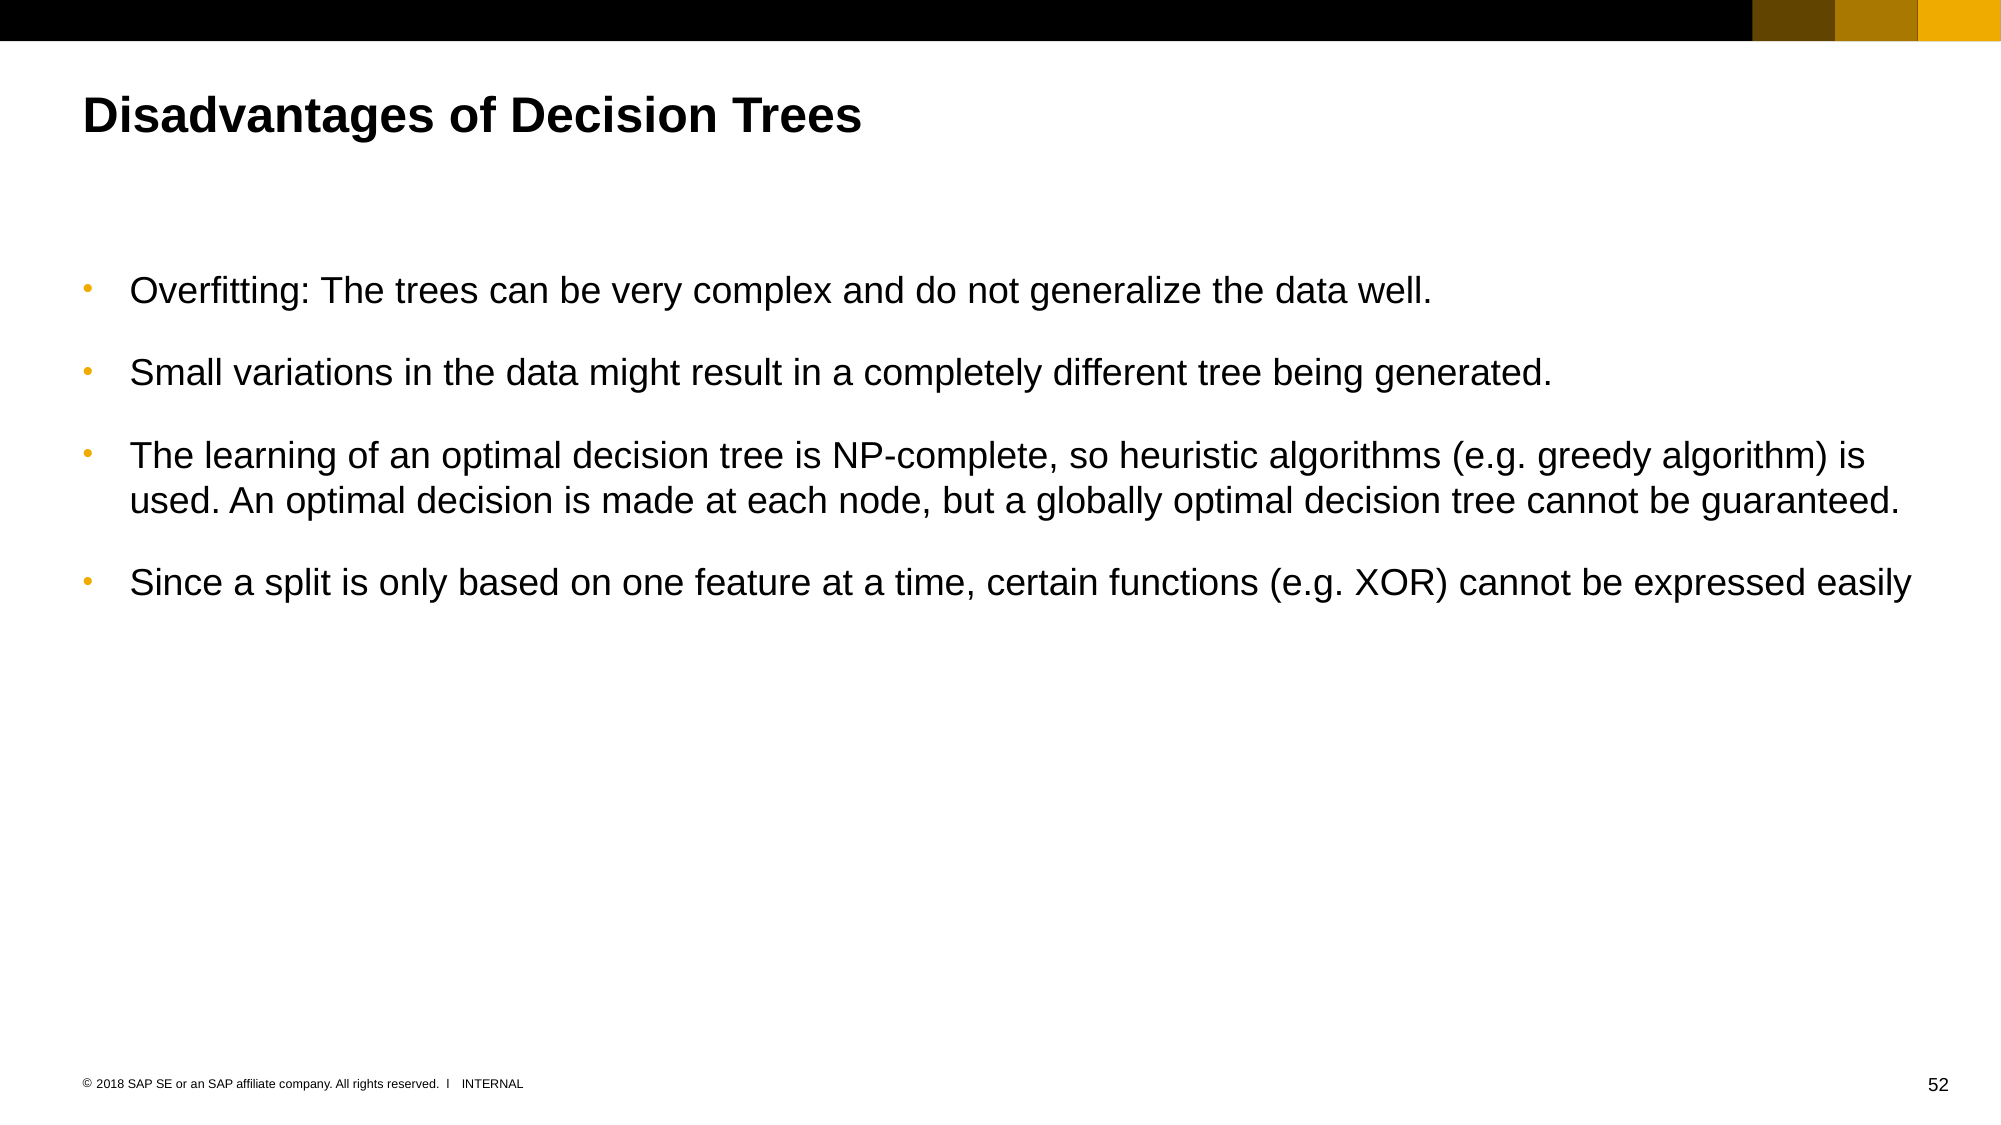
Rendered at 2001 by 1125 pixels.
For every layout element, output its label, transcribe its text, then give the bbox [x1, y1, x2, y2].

title Disadvantages of Decision Trees [82, 82, 1918, 144]
list Overfitting: The trees can be very complex and do not generalize the data well. Small variations in the data might result in a completely different tree being generated. The learning of an optimal decision tree is NP-complete, so heuristic algorithms (e.g. greedy algorithm) is used. An optimal decision is made at each node, but a globally optimal decision tree cannot be guaranteed. Since a split is only based on one feature at a time, certain functions (e.g. XOR) cannot be expressed easily [82, 265, 1918, 1040]
